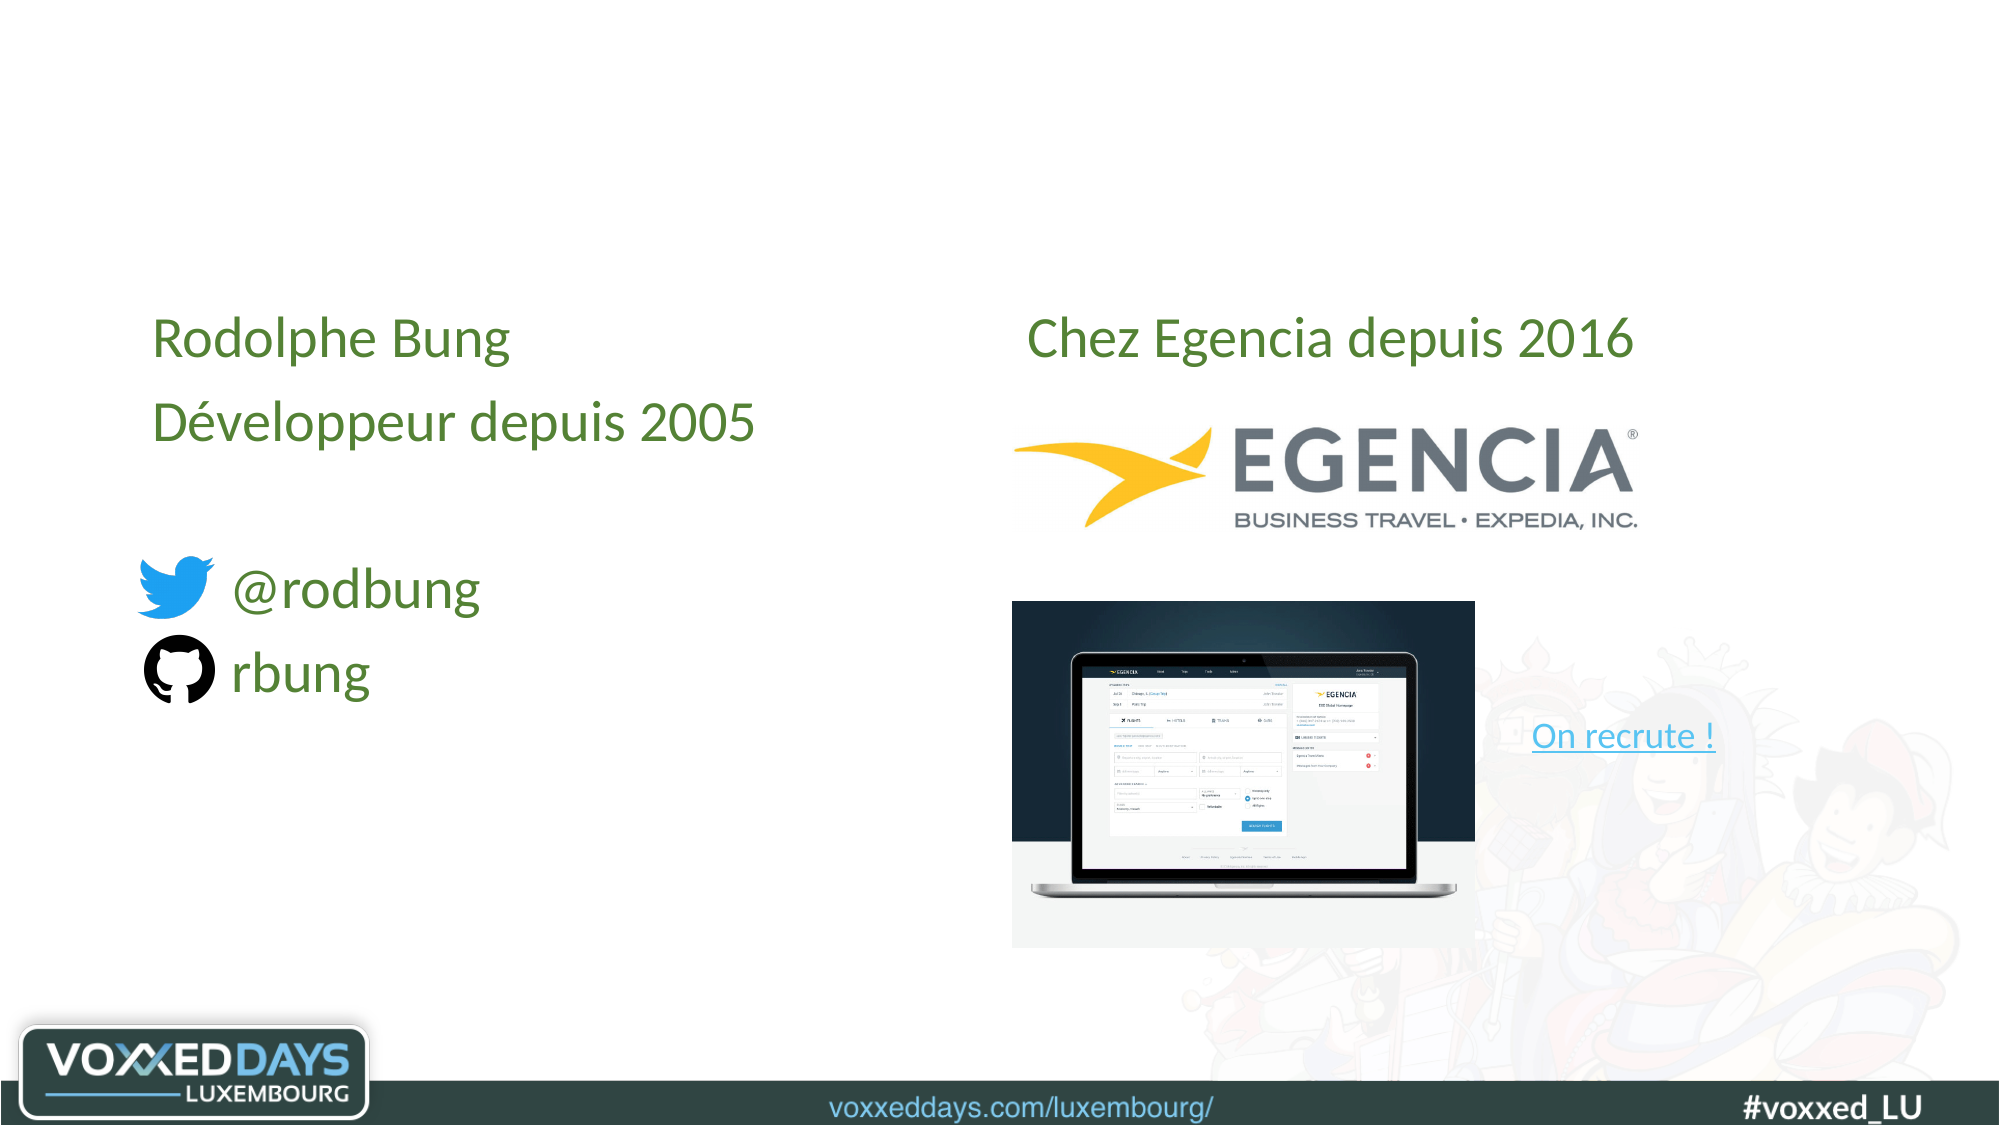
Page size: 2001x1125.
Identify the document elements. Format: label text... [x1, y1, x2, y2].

picture [1012, 425, 1640, 532]
picture [137, 556, 215, 619]
list Chez Egencia depuis 2016 [1012, 299, 1863, 1014]
list Rodolphe Bung Développeur depuis 2005 @rodbung rbung [137, 299, 988, 1014]
picture [0, 601, 2000, 1125]
picture [144, 634, 215, 704]
text_box On recrute ! [1517, 703, 1737, 764]
